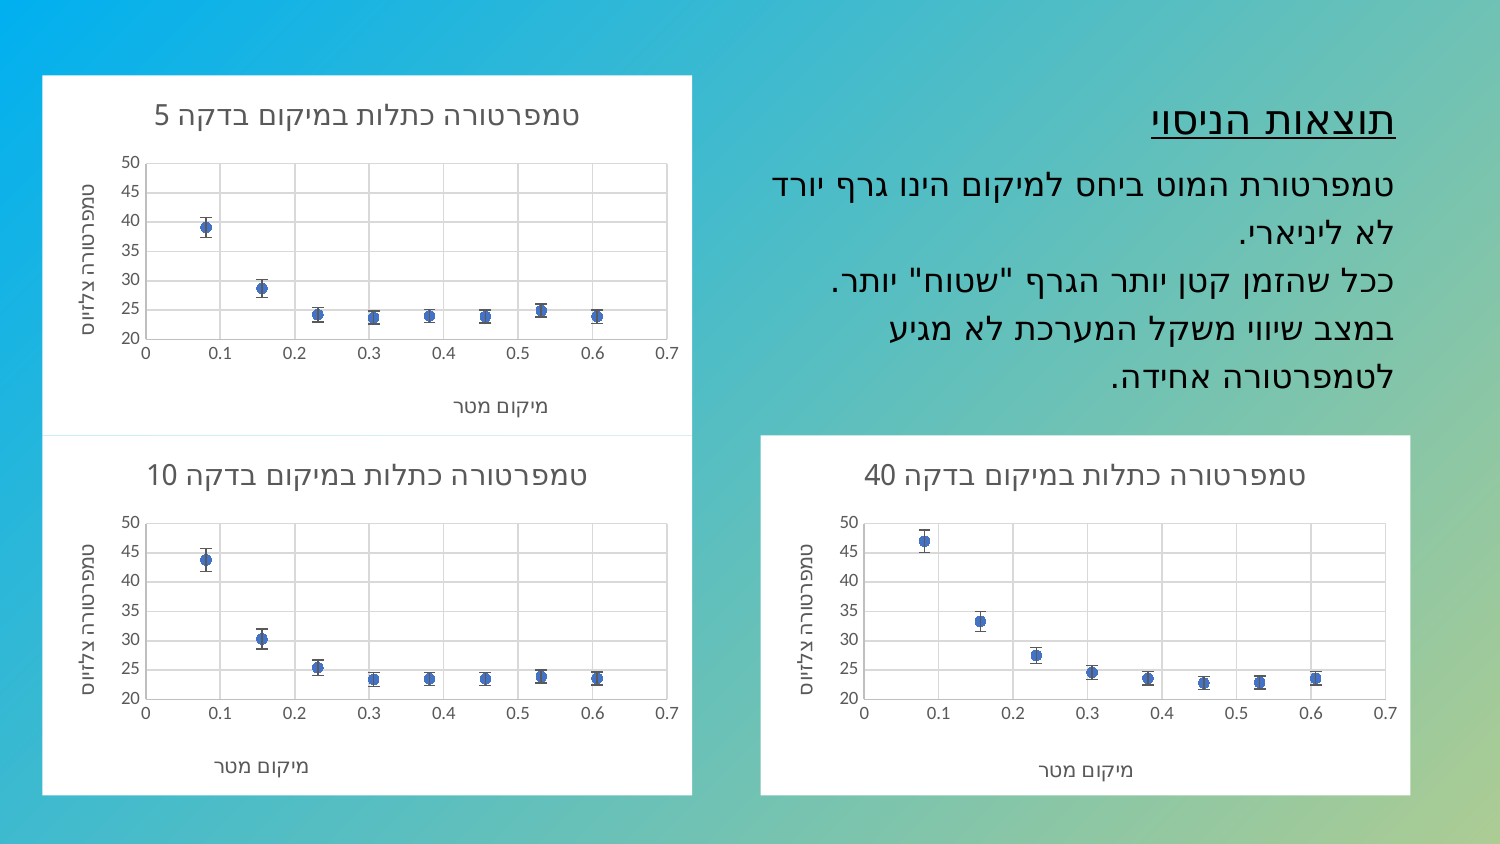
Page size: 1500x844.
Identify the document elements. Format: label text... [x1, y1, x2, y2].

chart [760, 435, 1411, 796]
chart [42, 75, 693, 796]
text_box תוצאות הניסוי טמפרטורת המוט ביחס למיקום הינו גרף יורד לא ליניארי. ככל שהזמן קטן יותר הגרף "שטוח" יותר. במצב שיווי משקל המערכת לא מגיע לטמפרטורה אחידה. [707, 75, 1411, 403]
